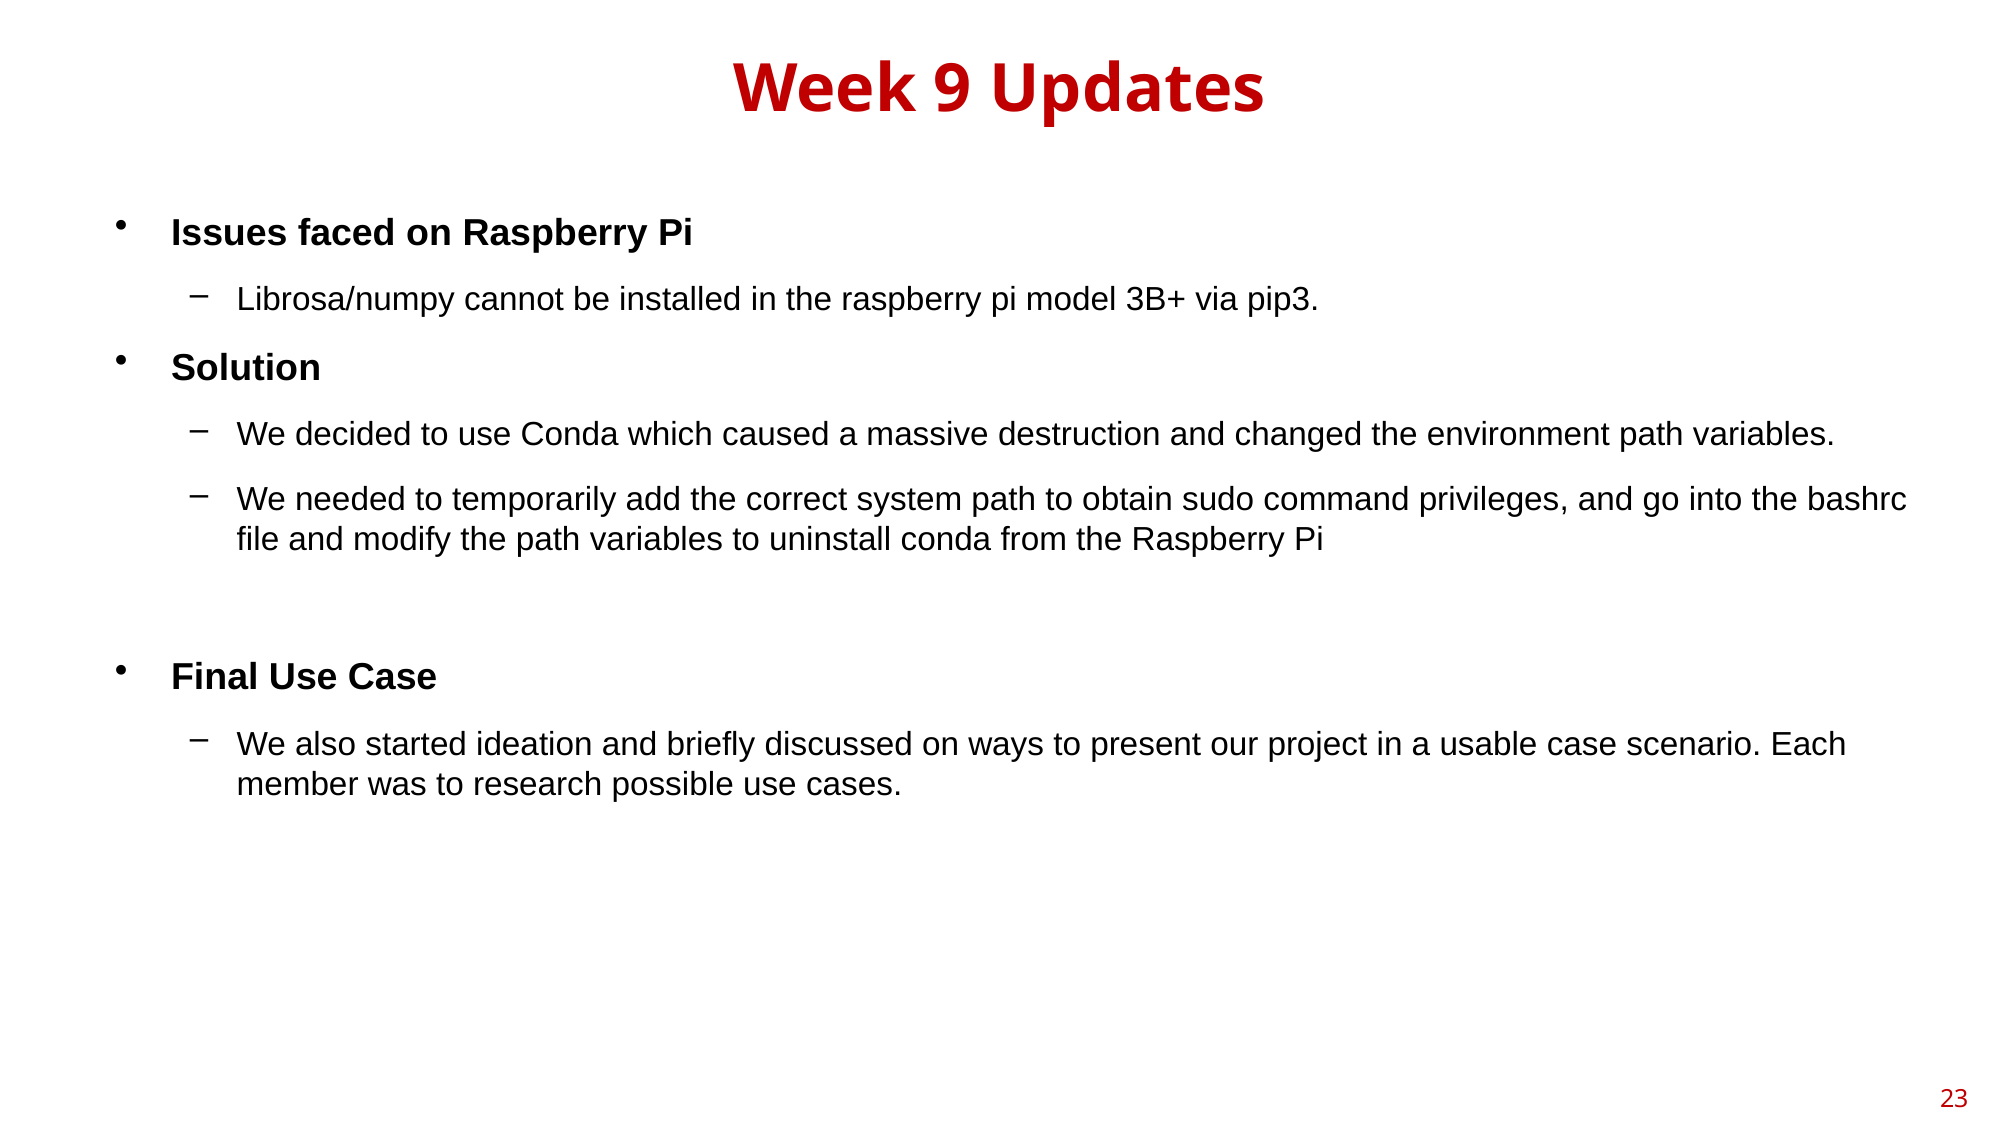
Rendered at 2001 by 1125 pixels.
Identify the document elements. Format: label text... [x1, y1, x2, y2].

list Issues faced on Raspberry Pi Librosa/numpy cannot be installed in the raspberry pi model 3B+ via pip3. Solution We decided to use Conda which caused a massive destruction and changed the environment path variables. We needed to temporarily add the correct system path to obtain sudo command privileges, and go into the bashrc file and modify the path variables to uninstall conda from the Raspberry Pi Final Use Case We also started ideation and briefly discussed on ways to present our project in a usable case scenario. Each member was to research possible use cases. [99, 200, 1934, 1025]
title Week 9 Updates [0, 37, 2000, 143]
